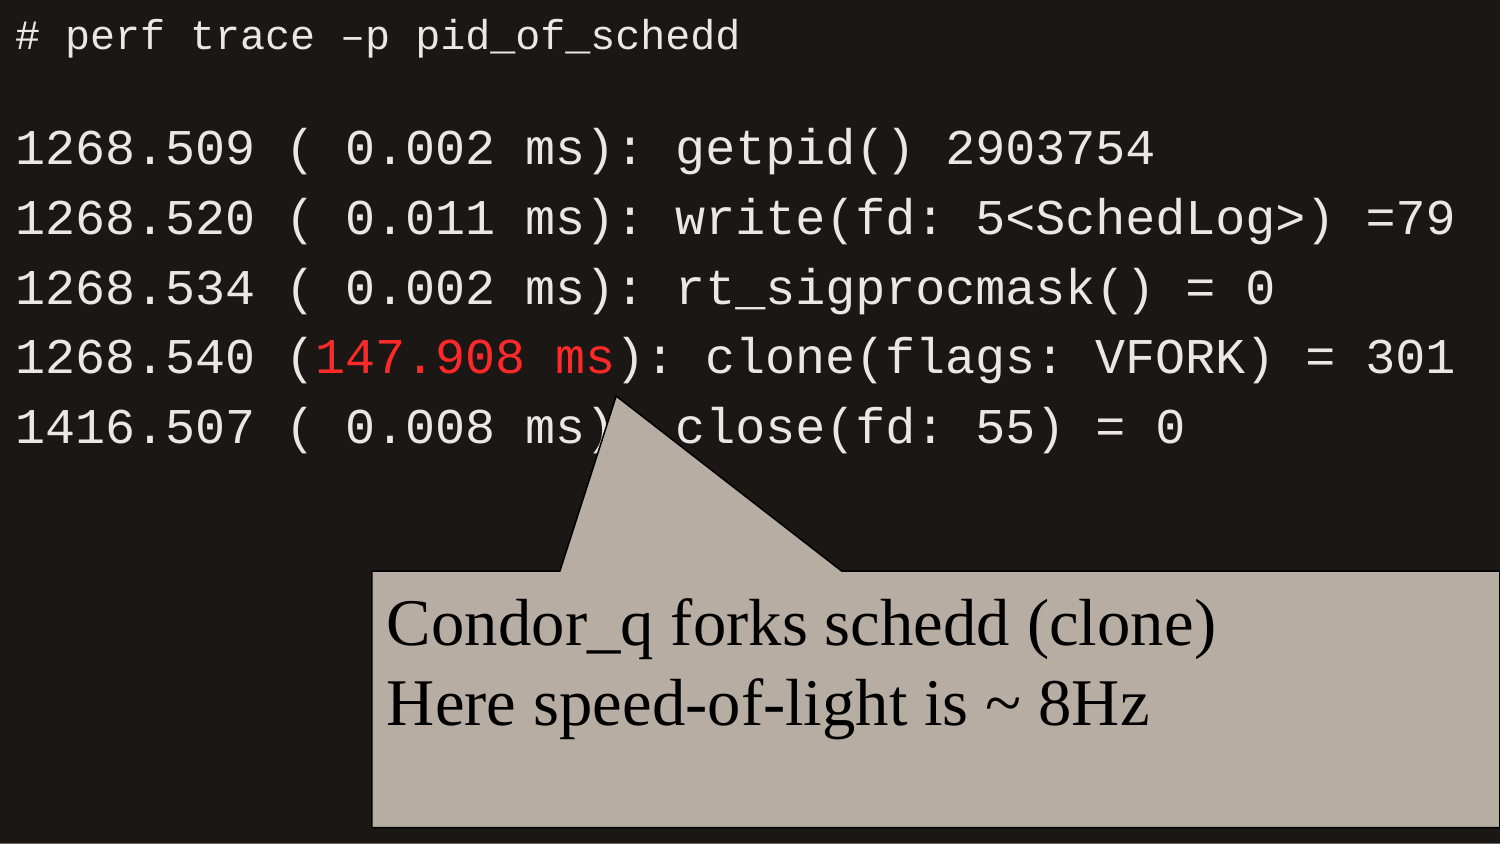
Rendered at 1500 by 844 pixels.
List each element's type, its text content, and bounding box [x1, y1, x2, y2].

text_box Condor_q forks schedd (clone) Here speed-of-light is ~ 8Hz [371, 396, 1500, 828]
list # perf trace –p pid_of_schedd 1268.509 ( 0.002 ms): getpid() 2903754 1268.520 ( 0.011 ms): write(fd: 5<SchedLog>) =79 1268.534 ( 0.002 ms): rt_sigprocmask() = 0 1268.540 (147.908 ms): clone(flags: VFORK) = 301 1416.507 ( 0.008 ms): close(fd: 55) = 0 [0, 0, 1500, 844]
